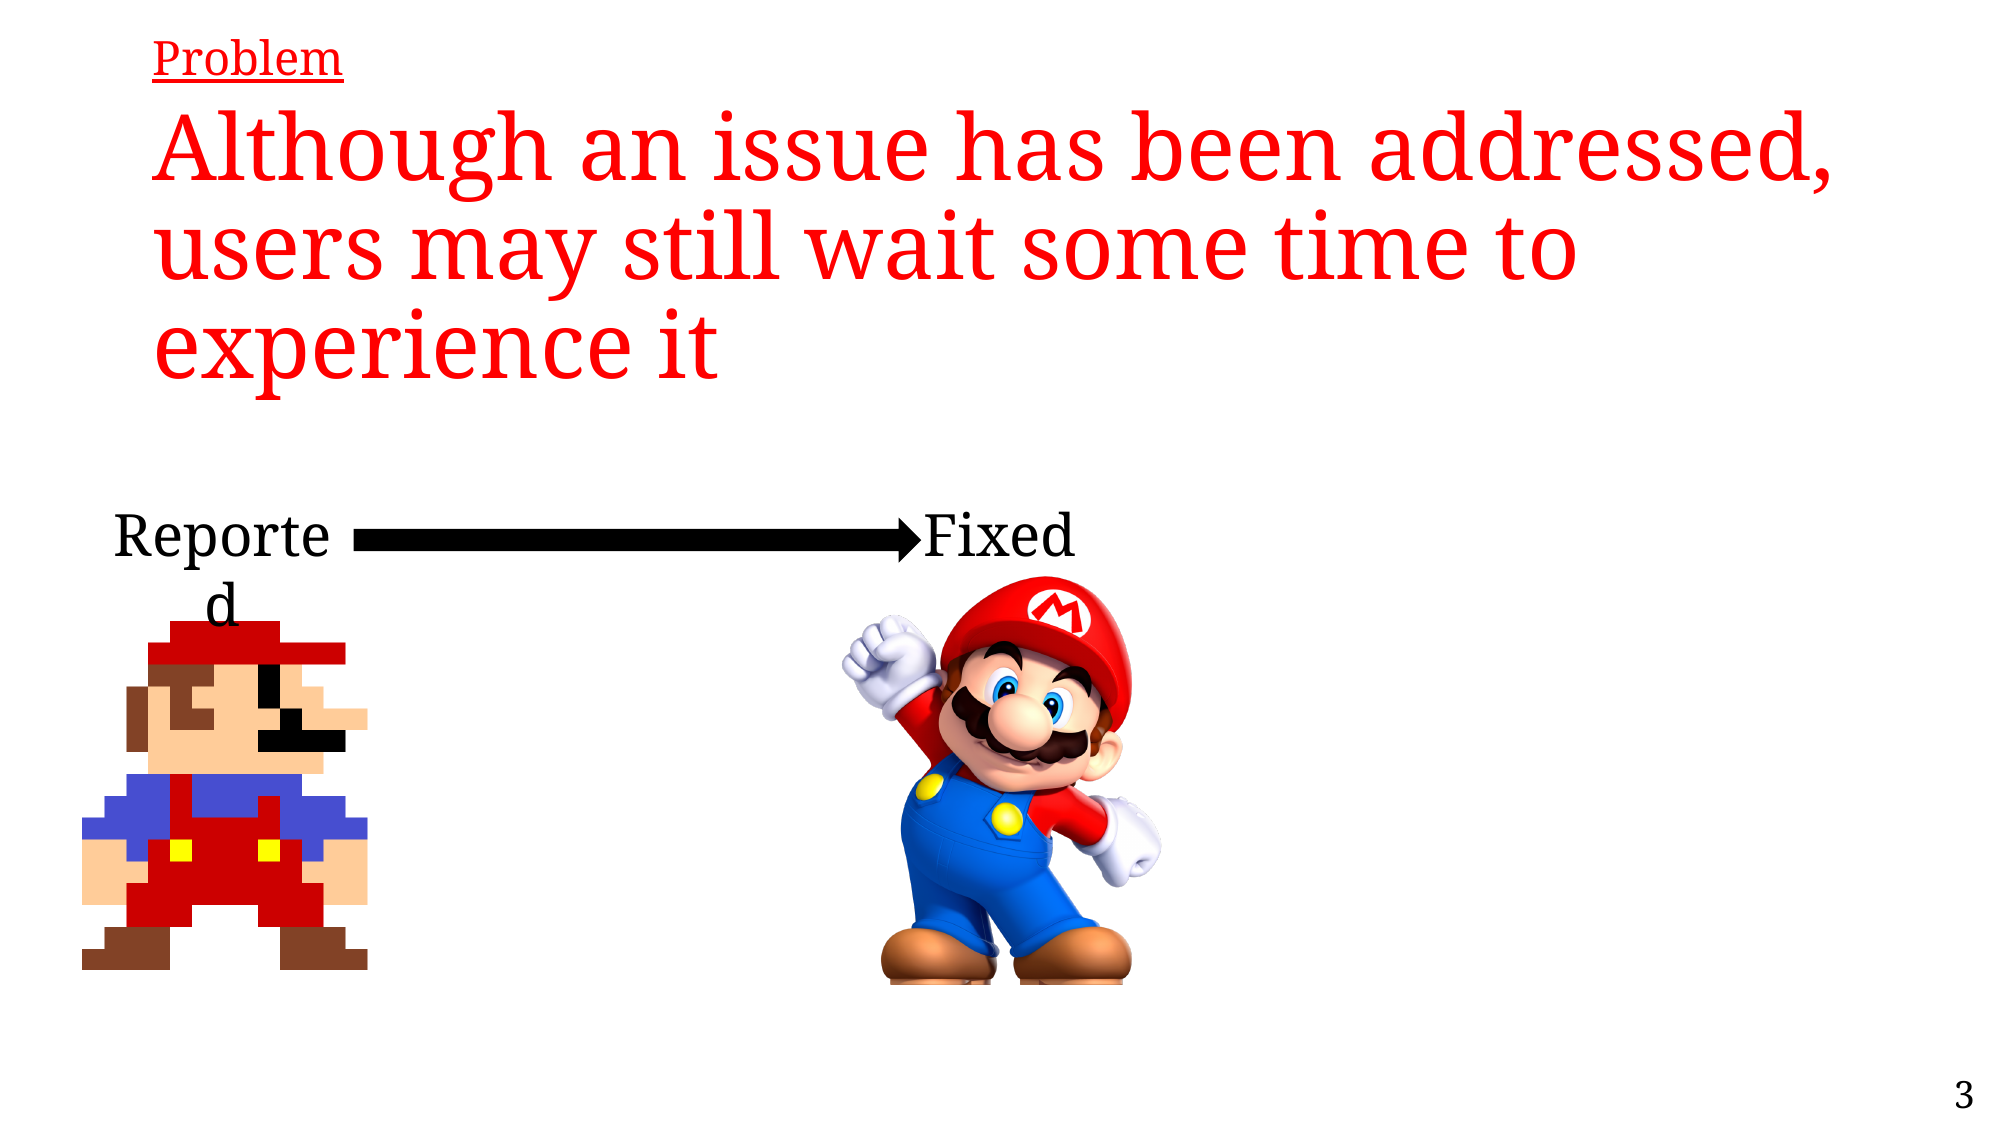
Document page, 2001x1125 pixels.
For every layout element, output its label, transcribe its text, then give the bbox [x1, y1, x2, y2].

text_box [353, 517, 922, 563]
picture [835, 576, 1165, 985]
text_box Reported [91, 490, 355, 591]
title Although an issue has been addressed, users may still wait some time to experience it [137, 93, 1863, 421]
text_box Fixed [868, 490, 1132, 576]
picture [28, 591, 418, 1000]
list Problem [137, 27, 588, 94]
text_box 3 [1939, 1063, 2000, 1124]
